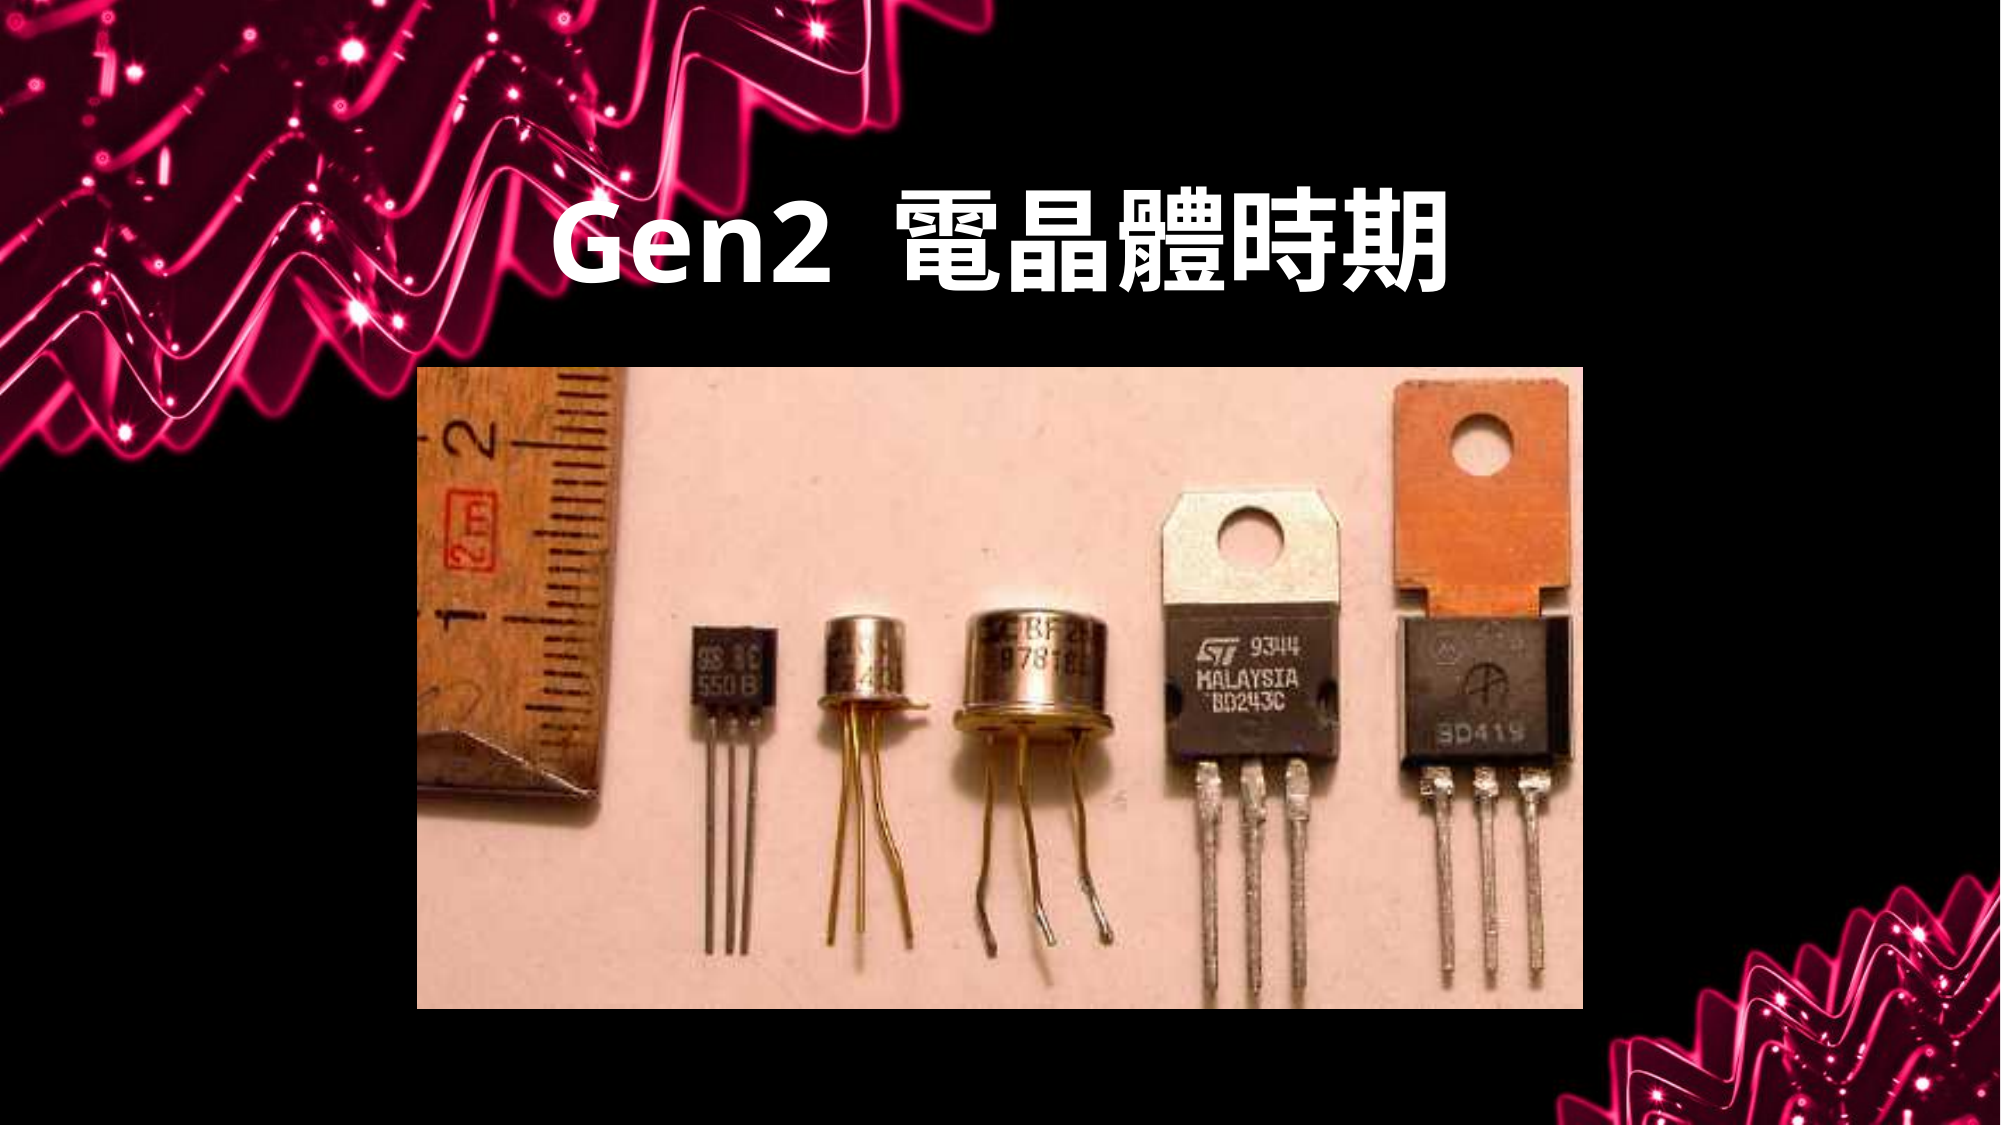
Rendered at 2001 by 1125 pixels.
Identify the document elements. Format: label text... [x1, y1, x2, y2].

picture [0, 0, 2001, 1125]
text_box Gen2 電晶體時期 [156, 173, 1844, 300]
